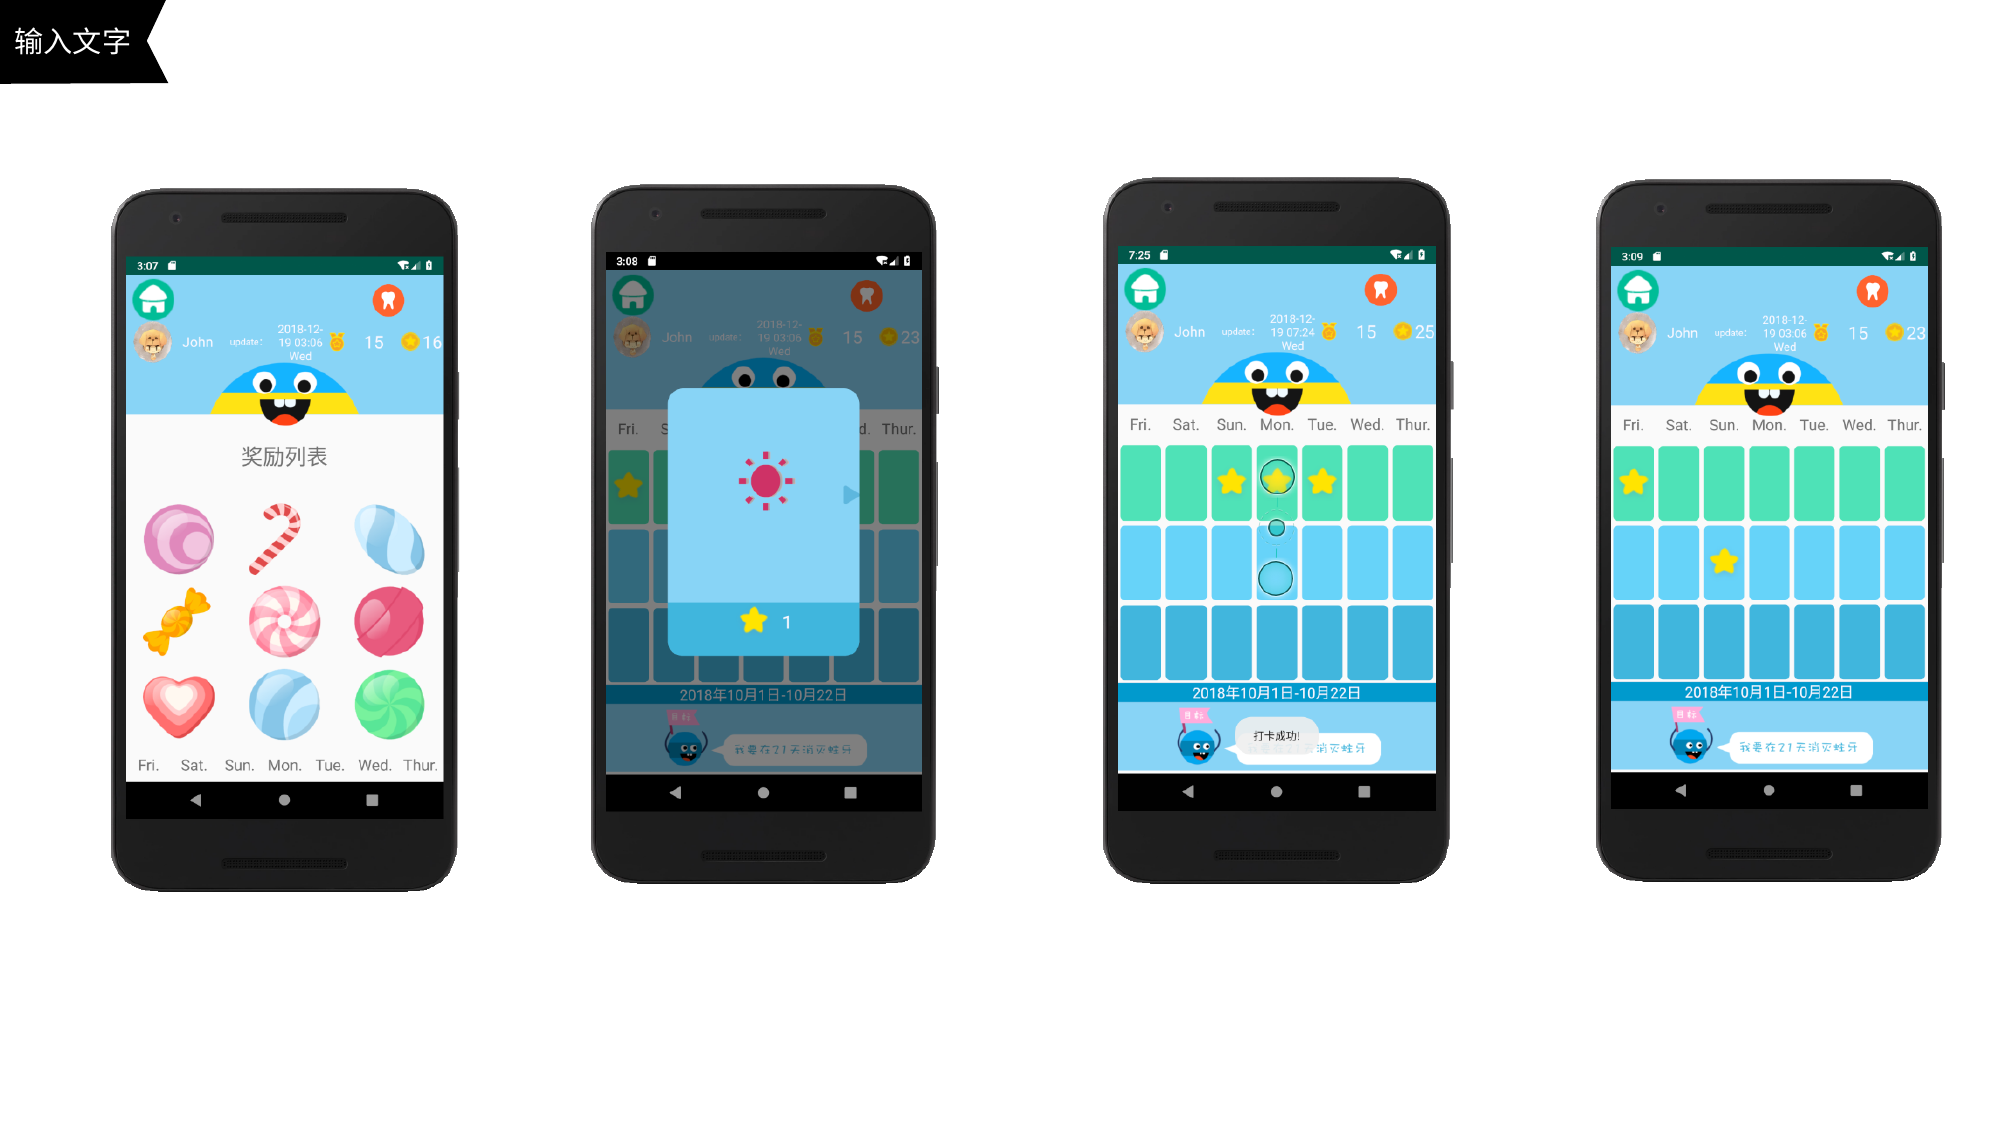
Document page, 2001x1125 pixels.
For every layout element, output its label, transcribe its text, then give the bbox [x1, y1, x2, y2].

picture [83, 188, 460, 904]
picture [1091, 157, 1459, 891]
picture [563, 184, 943, 896]
text_box [0, 0, 170, 85]
picture [1568, 179, 1951, 895]
text_box 输入文字 [0, 15, 146, 66]
